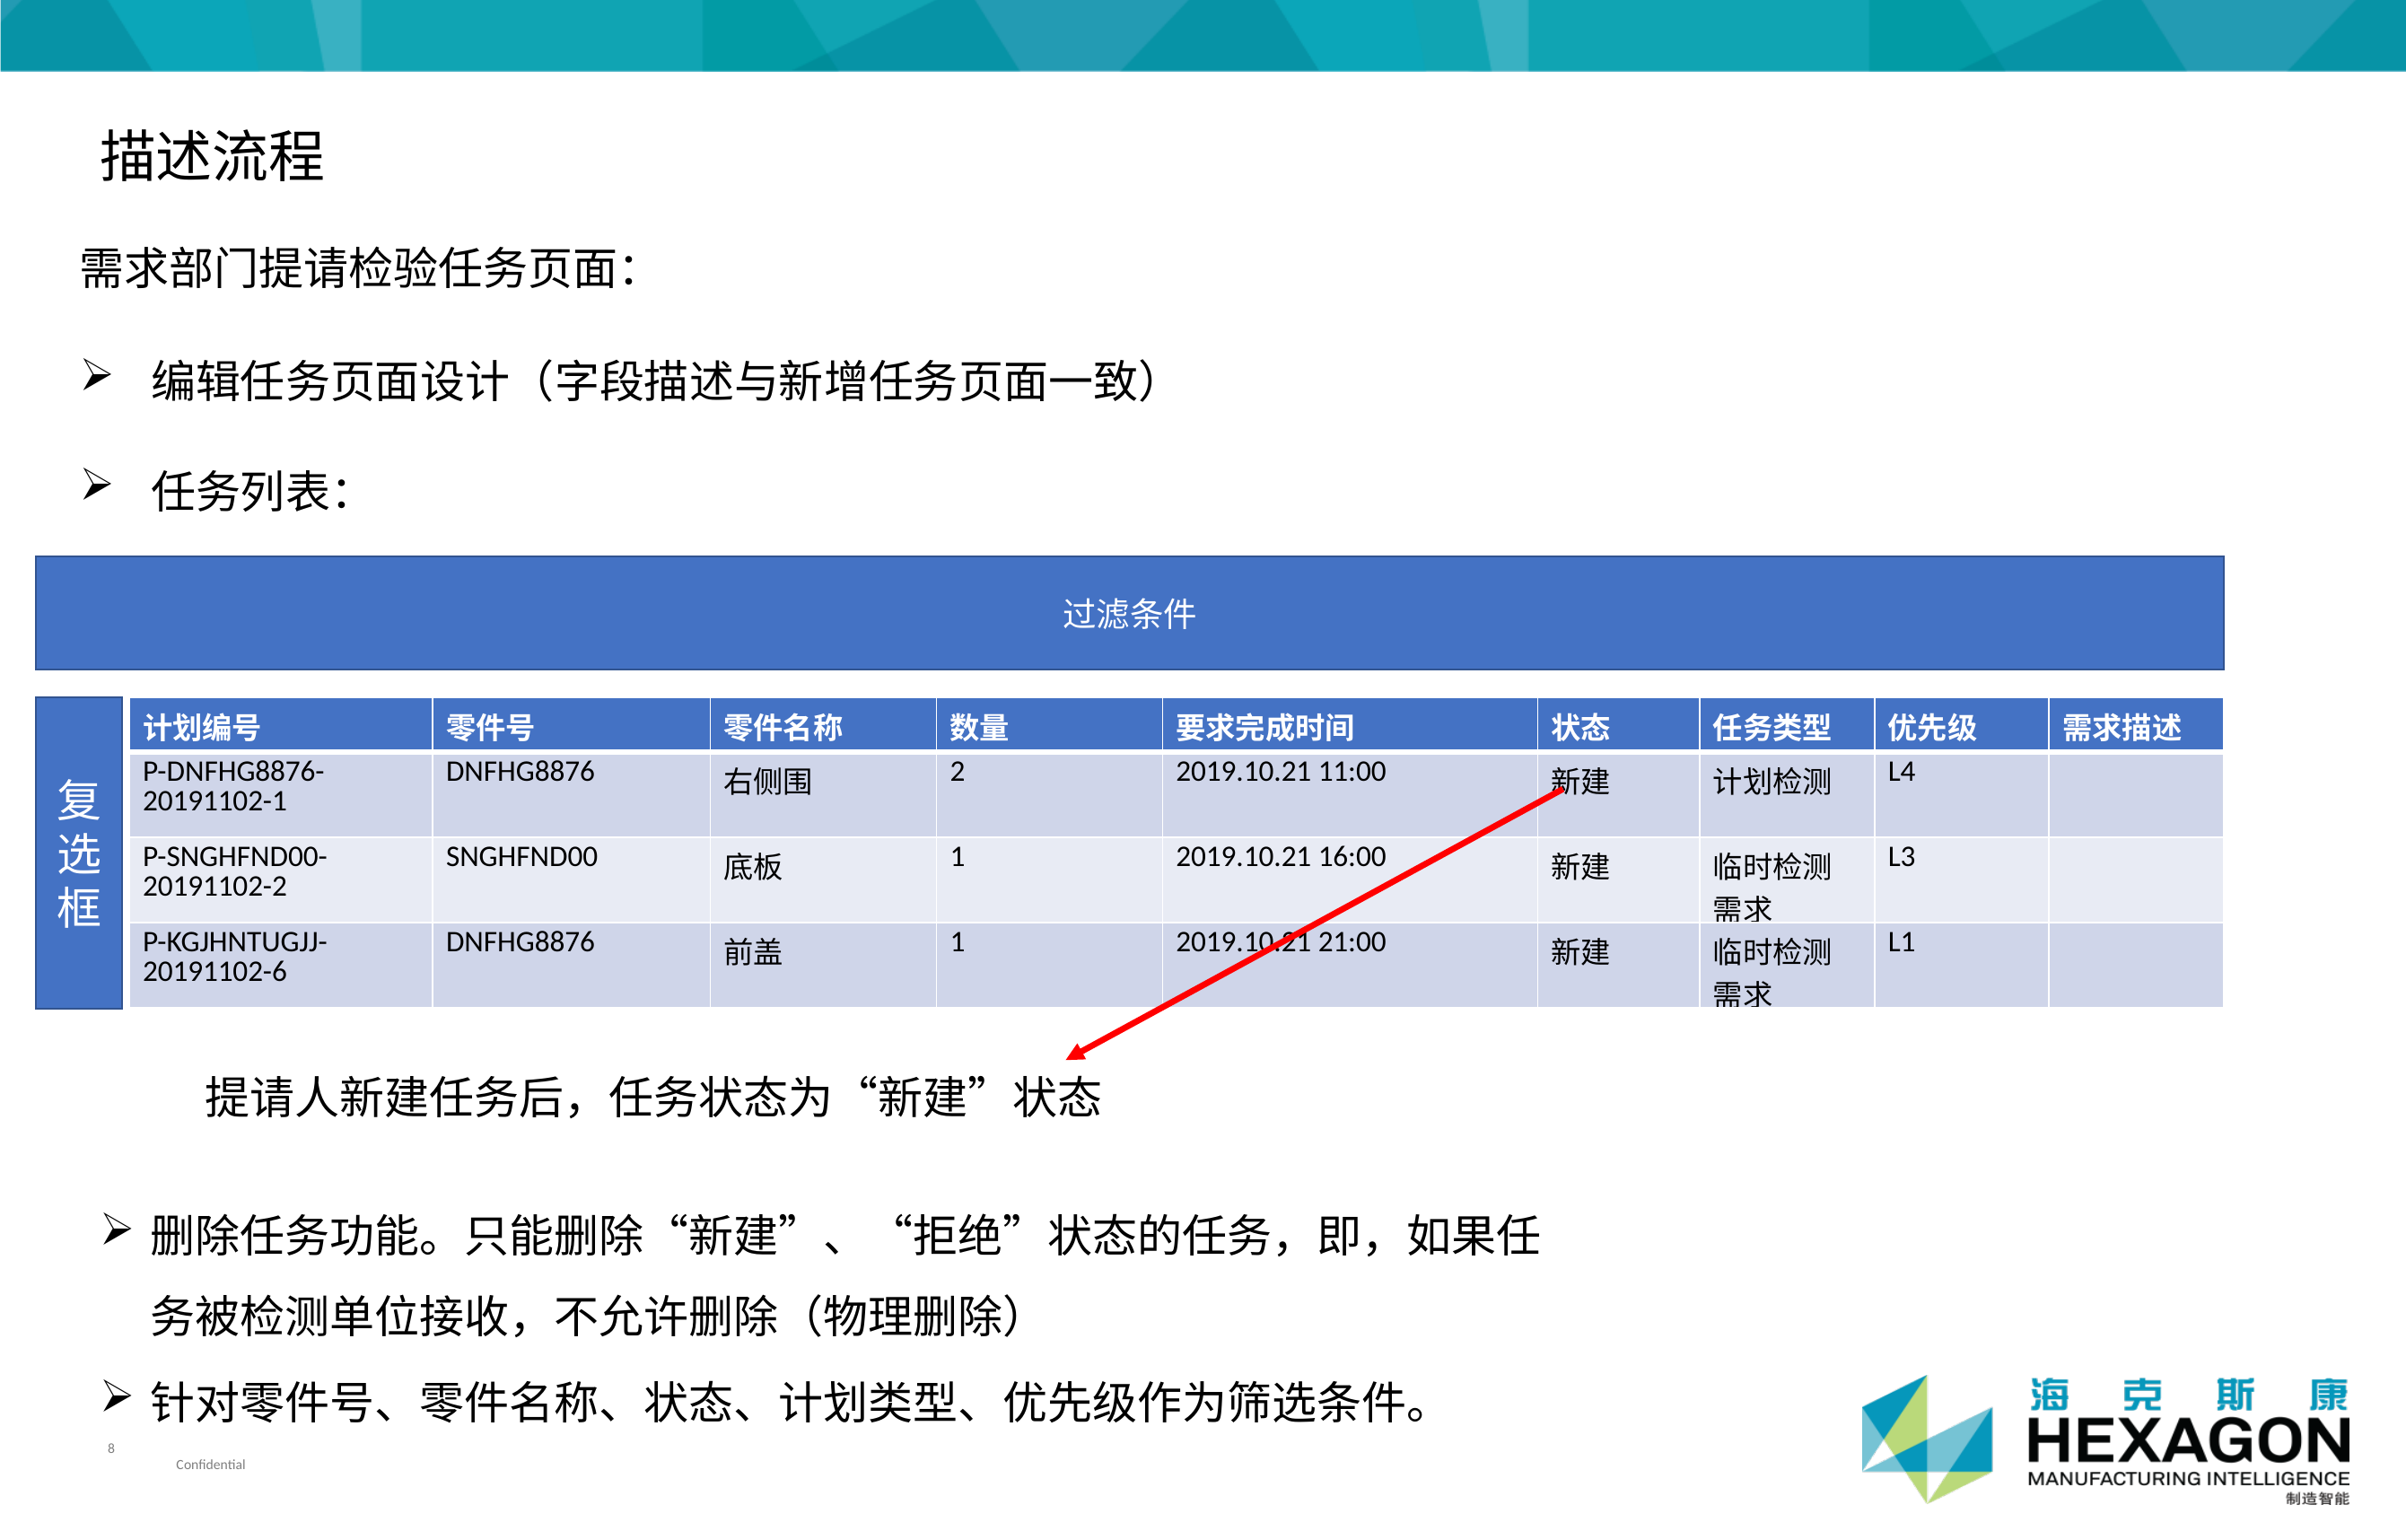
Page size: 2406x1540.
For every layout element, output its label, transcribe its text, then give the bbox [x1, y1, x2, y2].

table_cell 2019.10.21 11:00 [1163, 755, 1537, 789]
table_cell DNFHG8876 [433, 755, 710, 836]
table_cell L3 [1876, 838, 2048, 922]
table_cell 前盖 [711, 923, 936, 1007]
picture [0, 0, 2406, 72]
table_cell 底板 [711, 838, 936, 922]
table_cell DNFHG8876 [433, 923, 710, 1007]
text_box 过滤条件 [35, 556, 2225, 670]
table_header 任务类型 [1701, 698, 1874, 749]
table_cell P-SNGHFND00-20191102-2 [130, 838, 432, 922]
table_cell 新建 [1563, 838, 1699, 922]
table_cell P-DNFHG8876-20191102-1 [130, 755, 432, 836]
table_header 计划编号 [130, 698, 432, 749]
table_header 零件号 [433, 698, 710, 749]
table_cell 临时检测需求 [1701, 923, 1874, 1007]
table_cell 2 [937, 755, 1162, 836]
table_cell [2050, 755, 2223, 836]
text_box 任务列表： [66, 429, 1929, 524]
table_cell 新建 [1538, 755, 1699, 836]
text_box 复选框 [35, 696, 123, 1010]
table_cell [2050, 838, 2223, 922]
table_cell P-KGJHNTUGJJ-20191102-6 [130, 923, 432, 1007]
table_header 数量 [937, 698, 1162, 749]
picture [1862, 1375, 2349, 1505]
table_cell 临时检测需求 [1701, 838, 1874, 922]
text_box 提请人新建任务后，任务状态为“新建”状态 [191, 1036, 1177, 1130]
table_header 要求完成时间 [1163, 698, 1537, 749]
table_cell 右侧围 [711, 755, 936, 836]
table_cell SNGHFND00 [433, 838, 710, 922]
table_cell L4 [1876, 755, 2048, 836]
table_header 优先级 [1876, 698, 2048, 749]
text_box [1065, 789, 1563, 1061]
table_cell 1 [937, 923, 1065, 1007]
table_header 状态 [1538, 698, 1699, 749]
text_box 需求部门提请检验任务页面： [66, 233, 1815, 302]
table_cell [2050, 923, 2223, 1007]
table_cell 1 [937, 838, 1065, 922]
text_box 针对零件号、零件名称、状态、计划类型、优先级作为筛选条件。 [86, 1341, 1948, 1436]
table_header 零件名称 [711, 698, 936, 749]
text_box 删除任务功能。只能删除“新建”、“拒绝”状态的任务，即，如果任务被检测单位接收，不允许删除（物理删除） [86, 1173, 1563, 1341]
text_box 描述流程 [86, 114, 338, 196]
table_cell L1 [1876, 923, 2048, 1007]
table_header 需求描述 [2050, 698, 2223, 749]
table_cell 计划检测 [1701, 755, 1874, 836]
text_box 编辑任务页面设计（字段描述与新增任务页面一致） [66, 319, 1929, 415]
table_cell 新建 [1563, 923, 1699, 1007]
